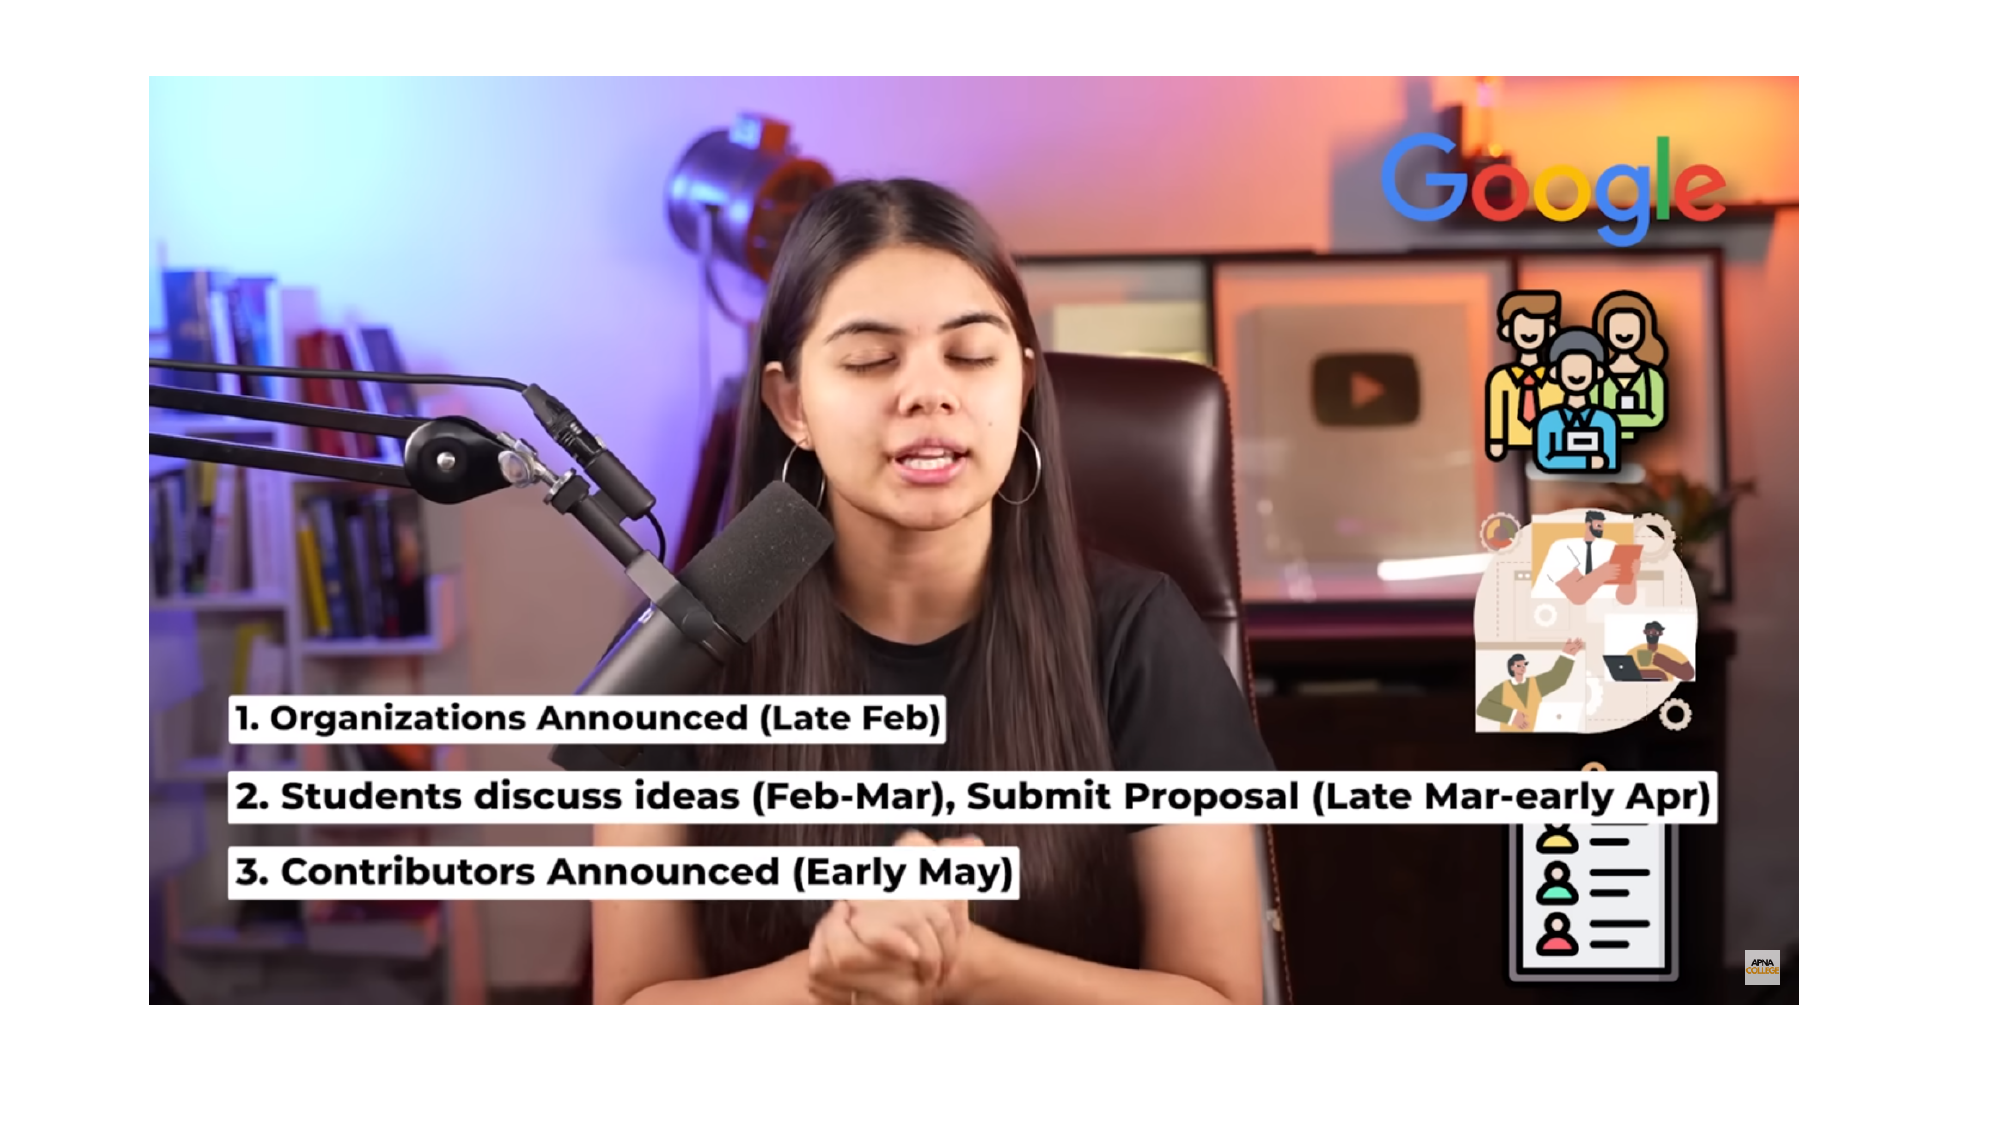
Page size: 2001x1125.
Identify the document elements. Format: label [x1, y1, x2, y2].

picture [148, 76, 1799, 1005]
